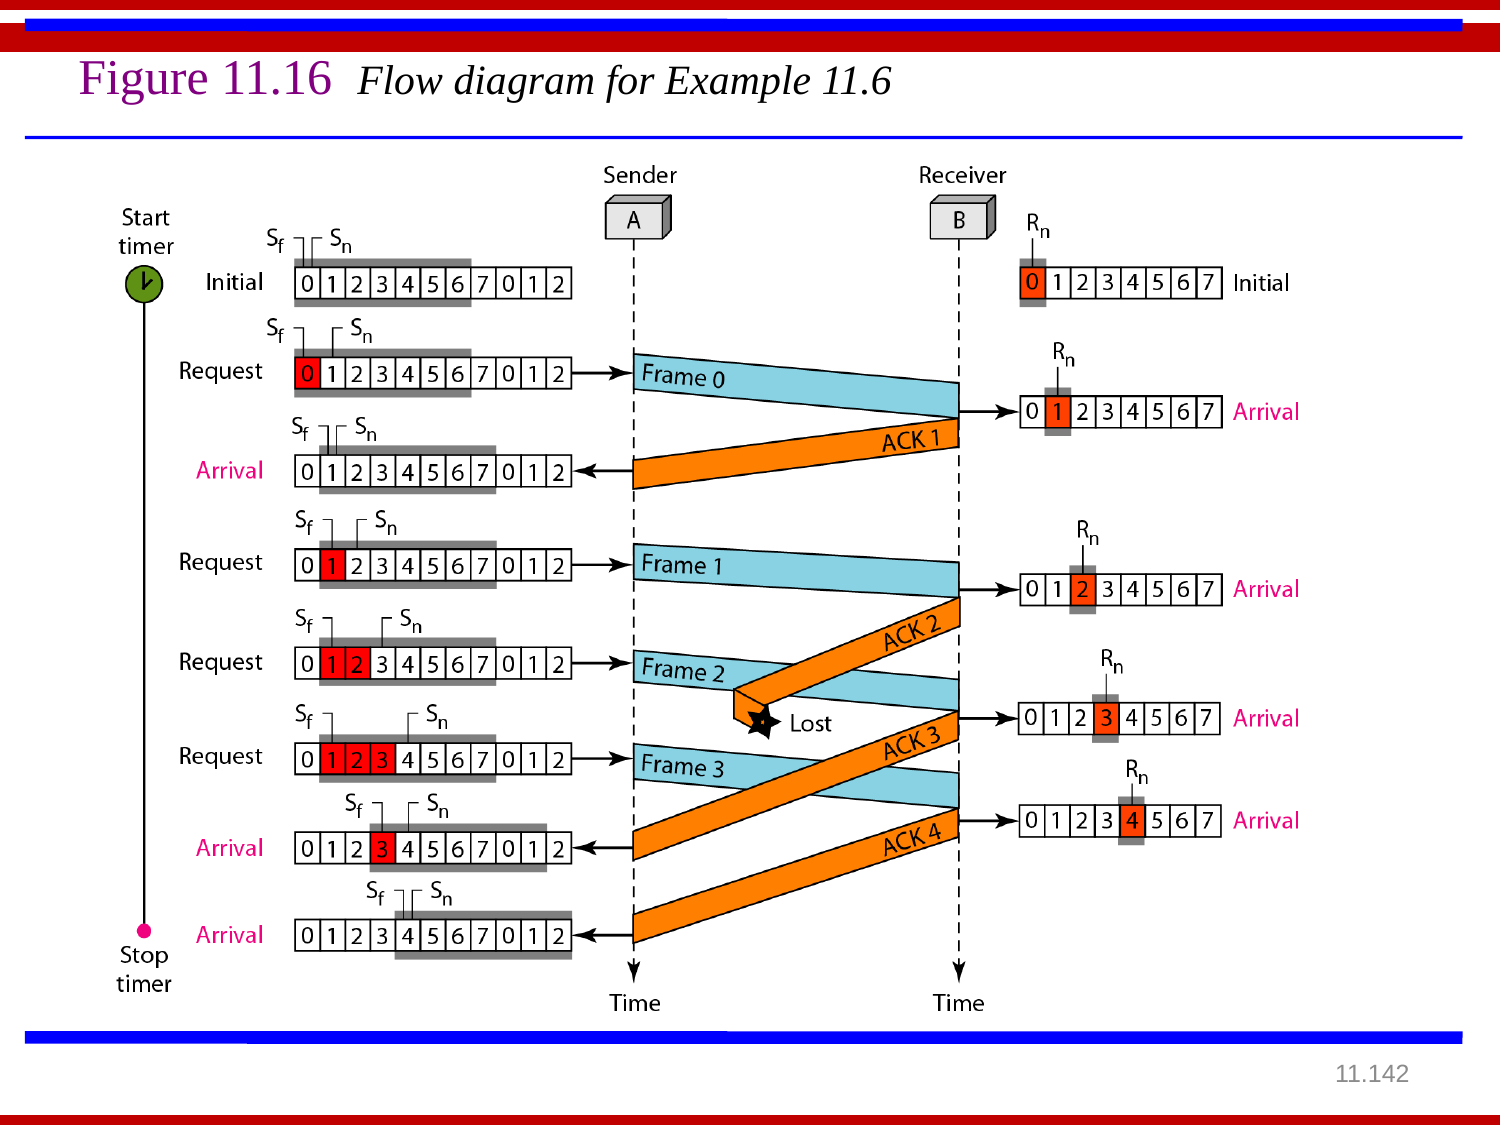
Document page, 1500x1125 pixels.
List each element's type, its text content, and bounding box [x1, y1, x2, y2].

text_box Figure 11.16 Flow diagram for Example 11.6 [63, 37, 908, 113]
slide_number 11.142 [1074, 1042, 1425, 1103]
picture [116, 162, 1301, 1018]
